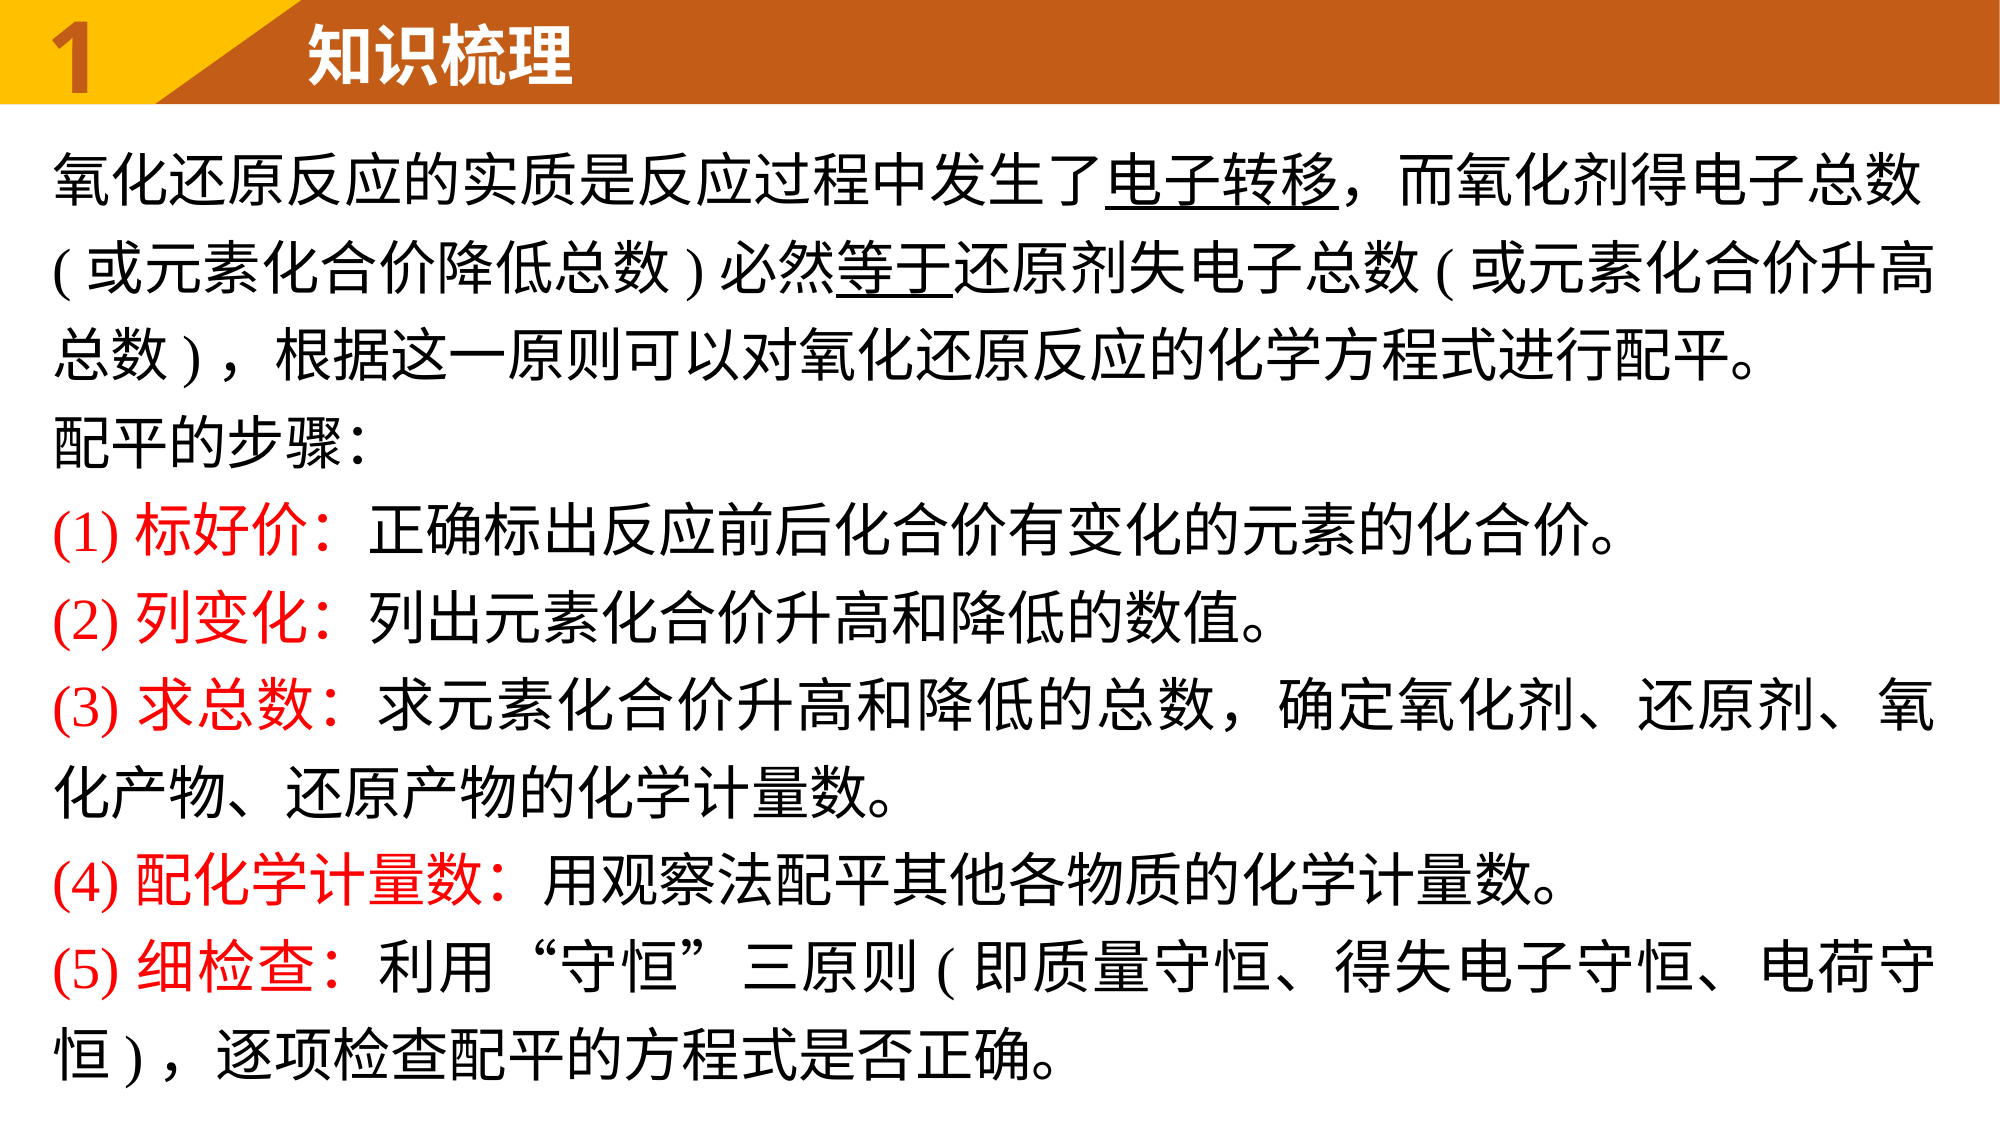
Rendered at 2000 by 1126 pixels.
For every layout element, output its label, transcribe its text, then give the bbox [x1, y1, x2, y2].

text_box 氧化还原反应的实质是反应过程中发生了电子转移，而氧化剂得电子总数(或元素化合价降低总数)必然等于还原剂失电子总数(或元素化合价升高总数)，根据这一原则可以对氧化还原反应的化学方程式进行配平。 配平的步骤： (1)标好价：正确标出反应前后化合价有变化的元素的化合价。 (2)列变化：列出元素化合价升高和降低的数值。 (3)求总数：求元素化合价升高和降低的总数，确定氧化剂、还原剂、氧化产物、还原产物的化学计量数。 (4)配化学计量数：用观察法配平其他各物质的化学计量数。 (5)细检查：利用“守恒”三原则(即质量守恒、得失电子守恒、电荷守恒)，逐项检查配平的方程式是否正确。 [32, 116, 1957, 1099]
